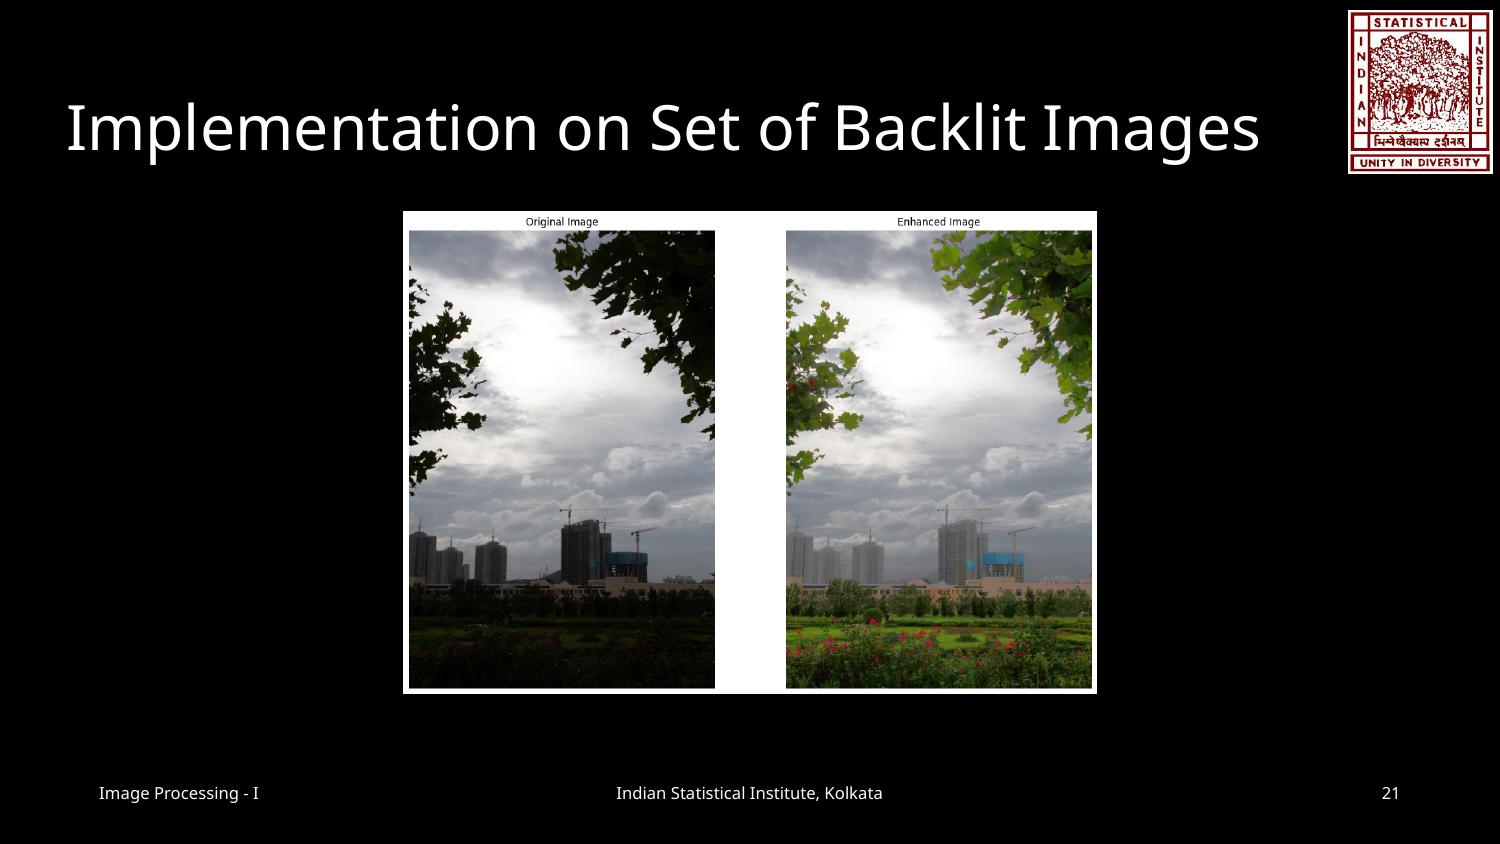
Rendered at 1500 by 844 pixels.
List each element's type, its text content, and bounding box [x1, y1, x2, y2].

picture [1348, 10, 1493, 175]
text_box 21 [1083, 767, 1416, 807]
text_box Image Processing - I [84, 767, 417, 807]
picture [403, 211, 1097, 694]
text_box Indian Statistical Institute, Kolkata [417, 767, 1083, 807]
title Implementation on Set of Backlit Images [51, 72, 1343, 174]
